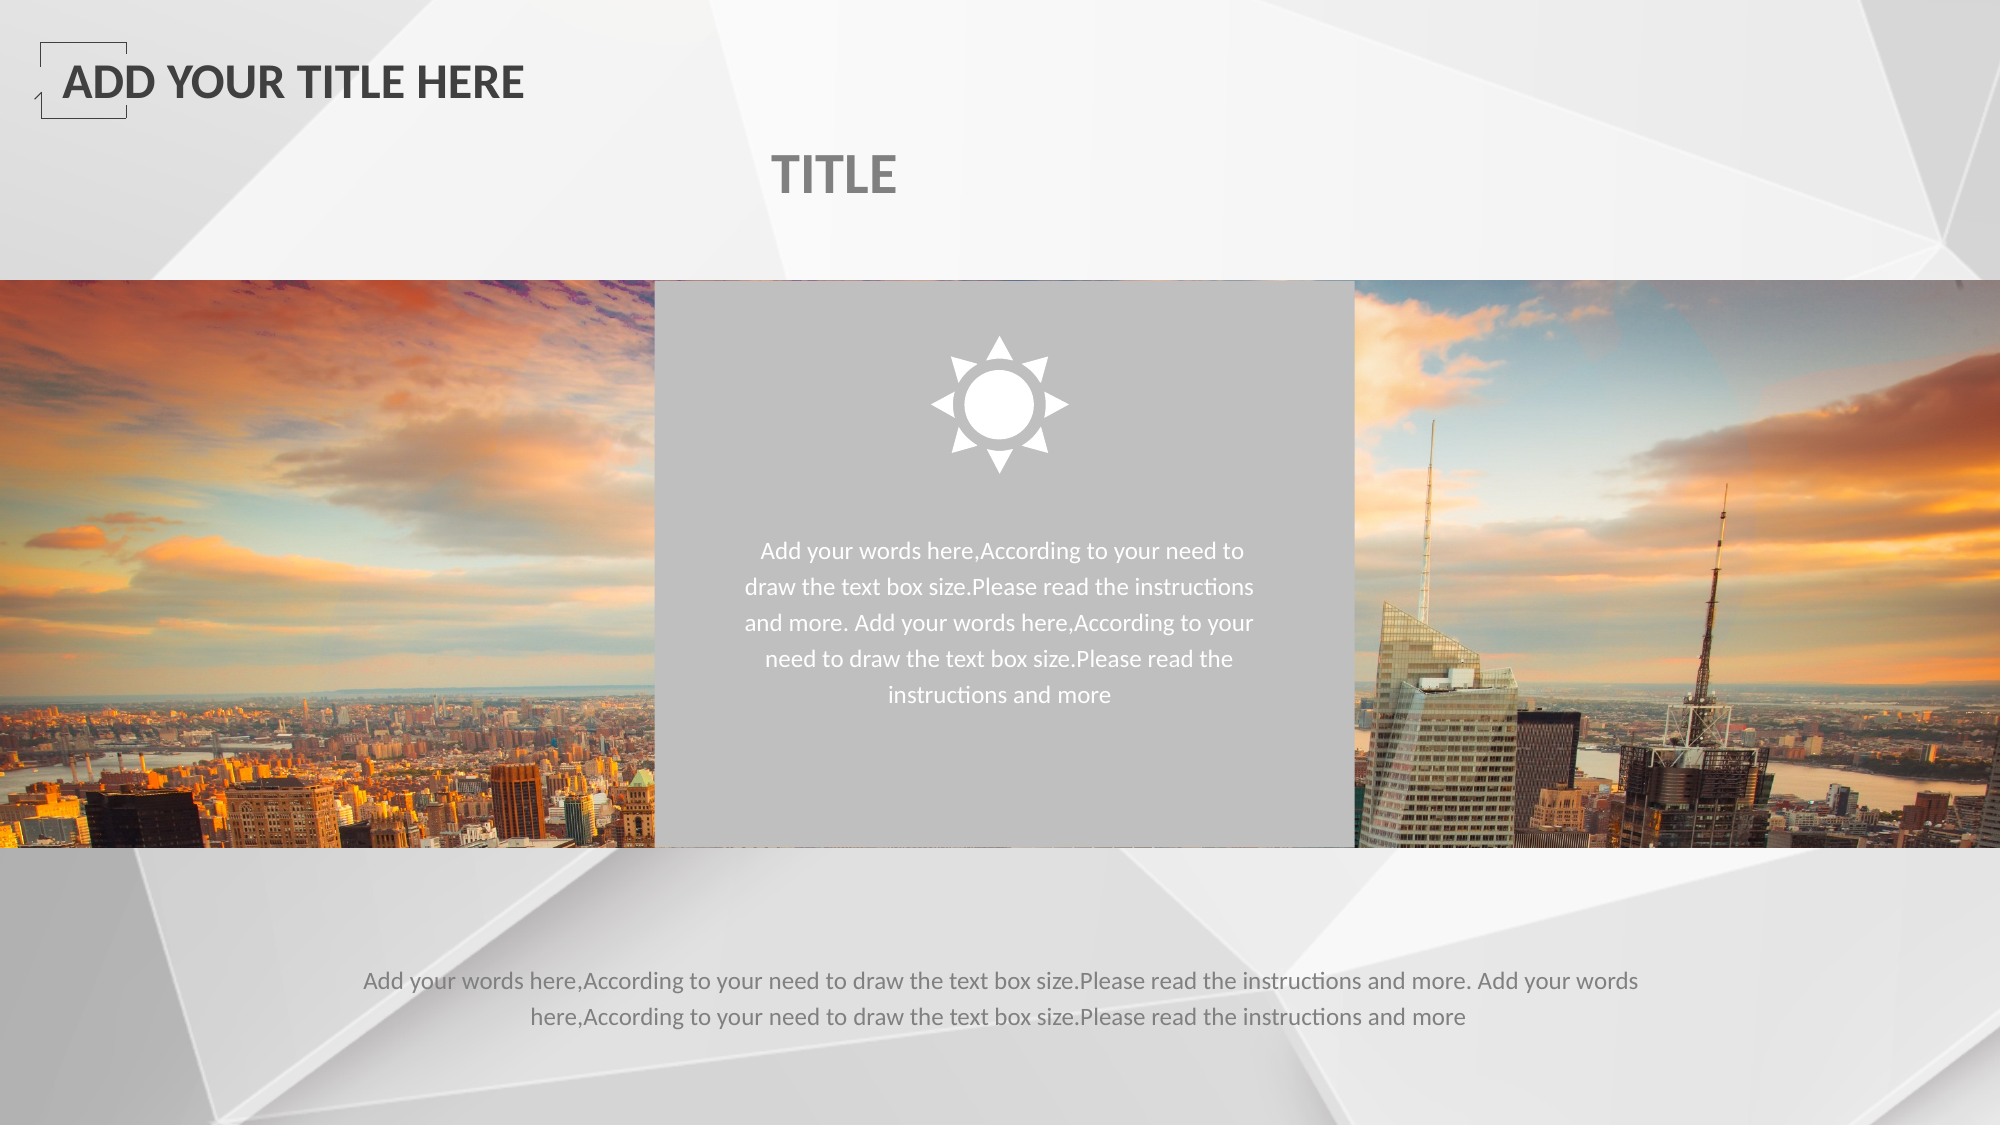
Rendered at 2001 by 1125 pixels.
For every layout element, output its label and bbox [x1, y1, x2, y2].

text_box [34, 42, 127, 119]
picture [0, 0, 2000, 1125]
text_box [930, 335, 1069, 474]
